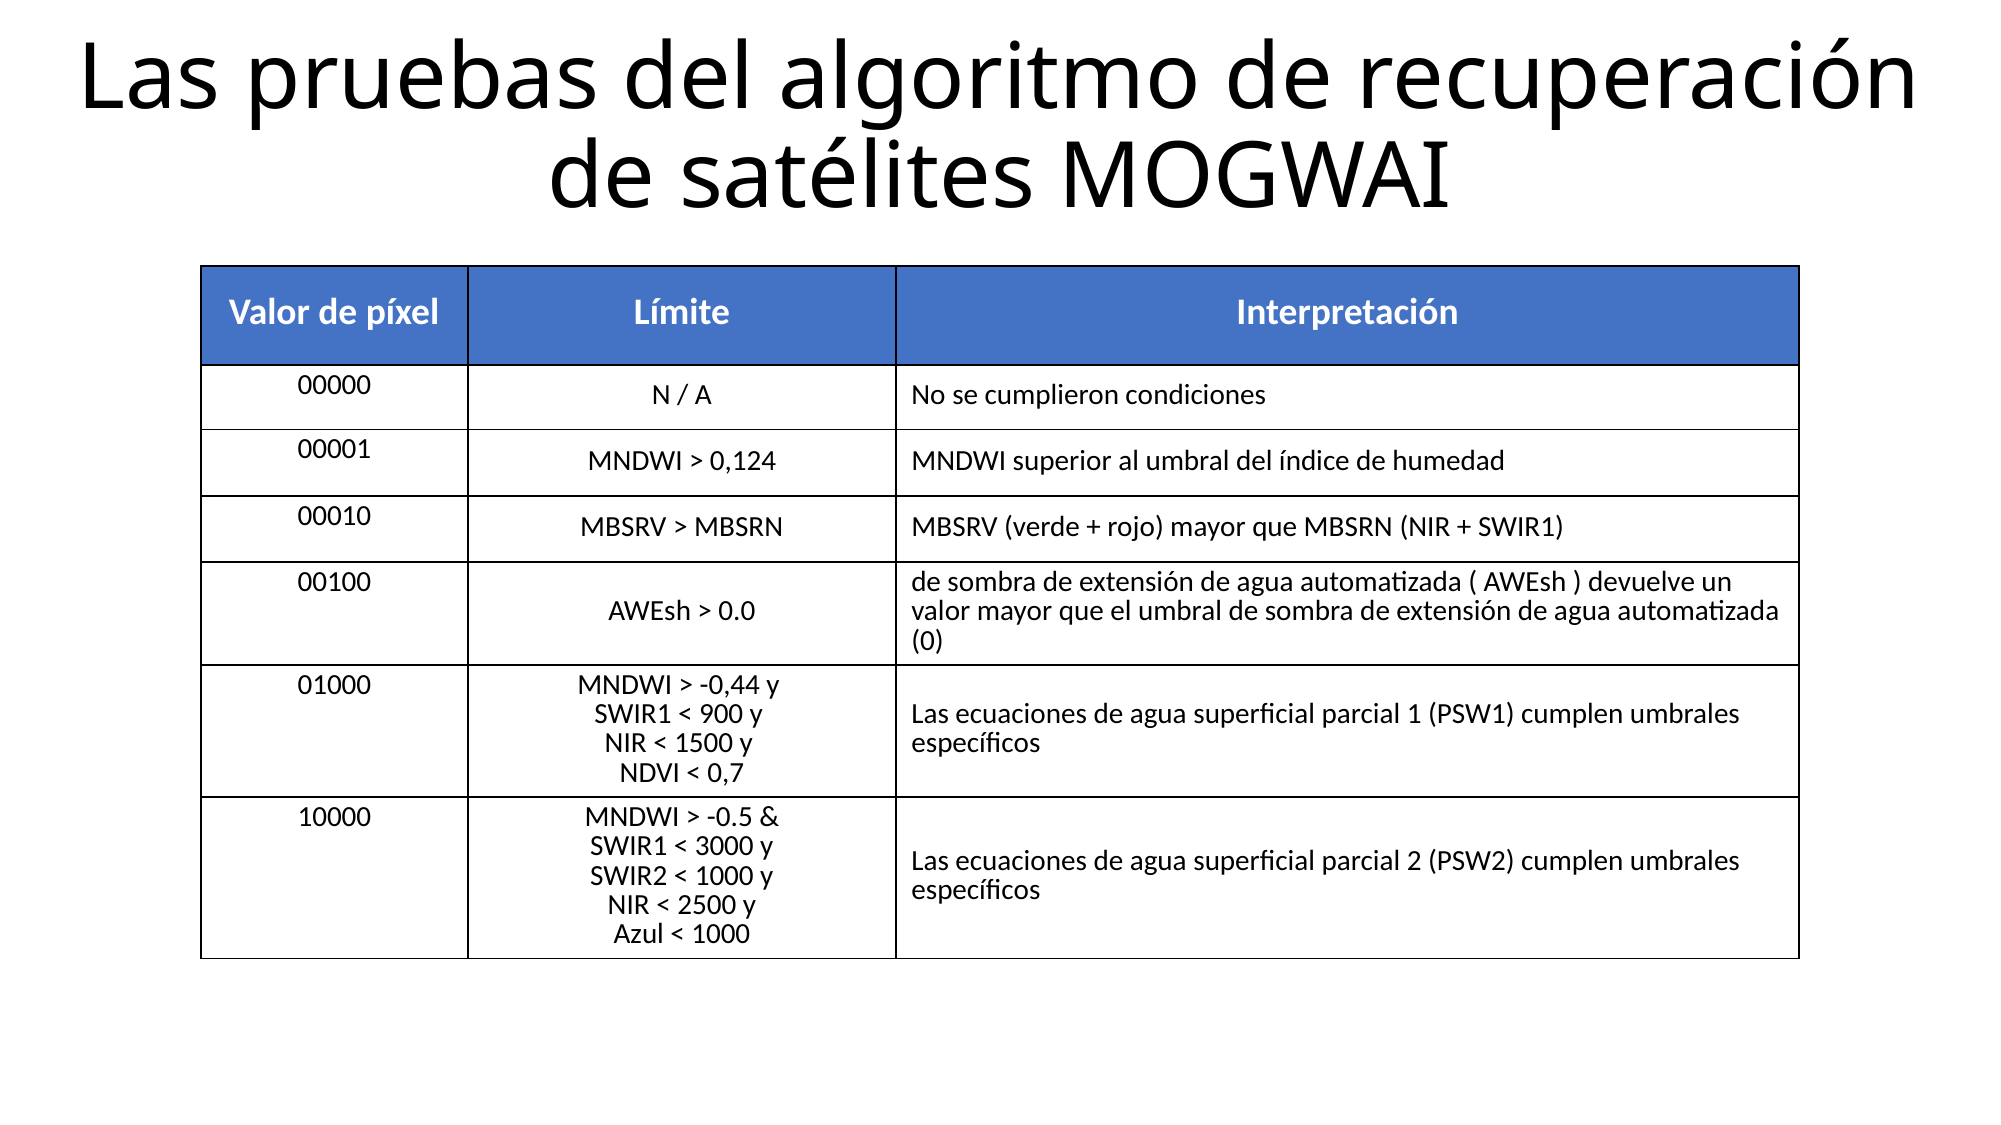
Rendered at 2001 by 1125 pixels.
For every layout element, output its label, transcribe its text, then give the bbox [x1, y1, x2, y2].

table_cell MNDWI > 0,124 [469, 430, 895, 495]
table_cell AWEsh > 0.0 [469, 563, 895, 664]
table_cell MNDWI > -0,44 y SWIR1 < 900 y NIR < 1500 y NDVI < 0,7 [469, 666, 895, 796]
table_cell 00100 [202, 563, 467, 664]
table_cell 10000 [202, 798, 467, 958]
table_header Valor de píxel [202, 267, 467, 364]
table_header Límite [469, 267, 895, 364]
table_cell No se cumplieron condiciones [897, 366, 1798, 429]
table_cell N / A [469, 366, 895, 429]
table_header Interpretación [897, 267, 1798, 364]
table_cell MBSRV > MBSRN [469, 497, 895, 561]
table_cell 00010 [202, 497, 467, 561]
title Las pruebas del algoritmo de recuperación de satélites MOGWAI [0, 19, 2000, 238]
table_cell 00001 [202, 430, 467, 495]
table_cell MBSRV (verde + rojo) mayor que MBSRN (NIR + SWIR1) [897, 497, 1798, 561]
table_cell 00000 [202, 366, 467, 429]
table_cell Las ecuaciones de agua superficial parcial 2 (PSW2) cumplen umbrales específicos [897, 798, 1798, 958]
table_cell 01000 [202, 666, 467, 796]
table_cell MNDWI > -0.5 & SWIR1 < 3000 y SWIR2 < 1000 y NIR < 2500 y Azul < 1000 [469, 798, 895, 958]
table_cell de sombra de extensión de agua automatizada ( AWEsh ) devuelve un valor mayor que el umbral de sombra de extensión de agua automatizada (0) [897, 563, 1798, 664]
table_cell Las ecuaciones de agua superficial parcial 1 (PSW1) cumplen umbrales específicos [897, 666, 1798, 796]
table_cell MNDWI superior al umbral del índice de humedad [897, 430, 1798, 495]
